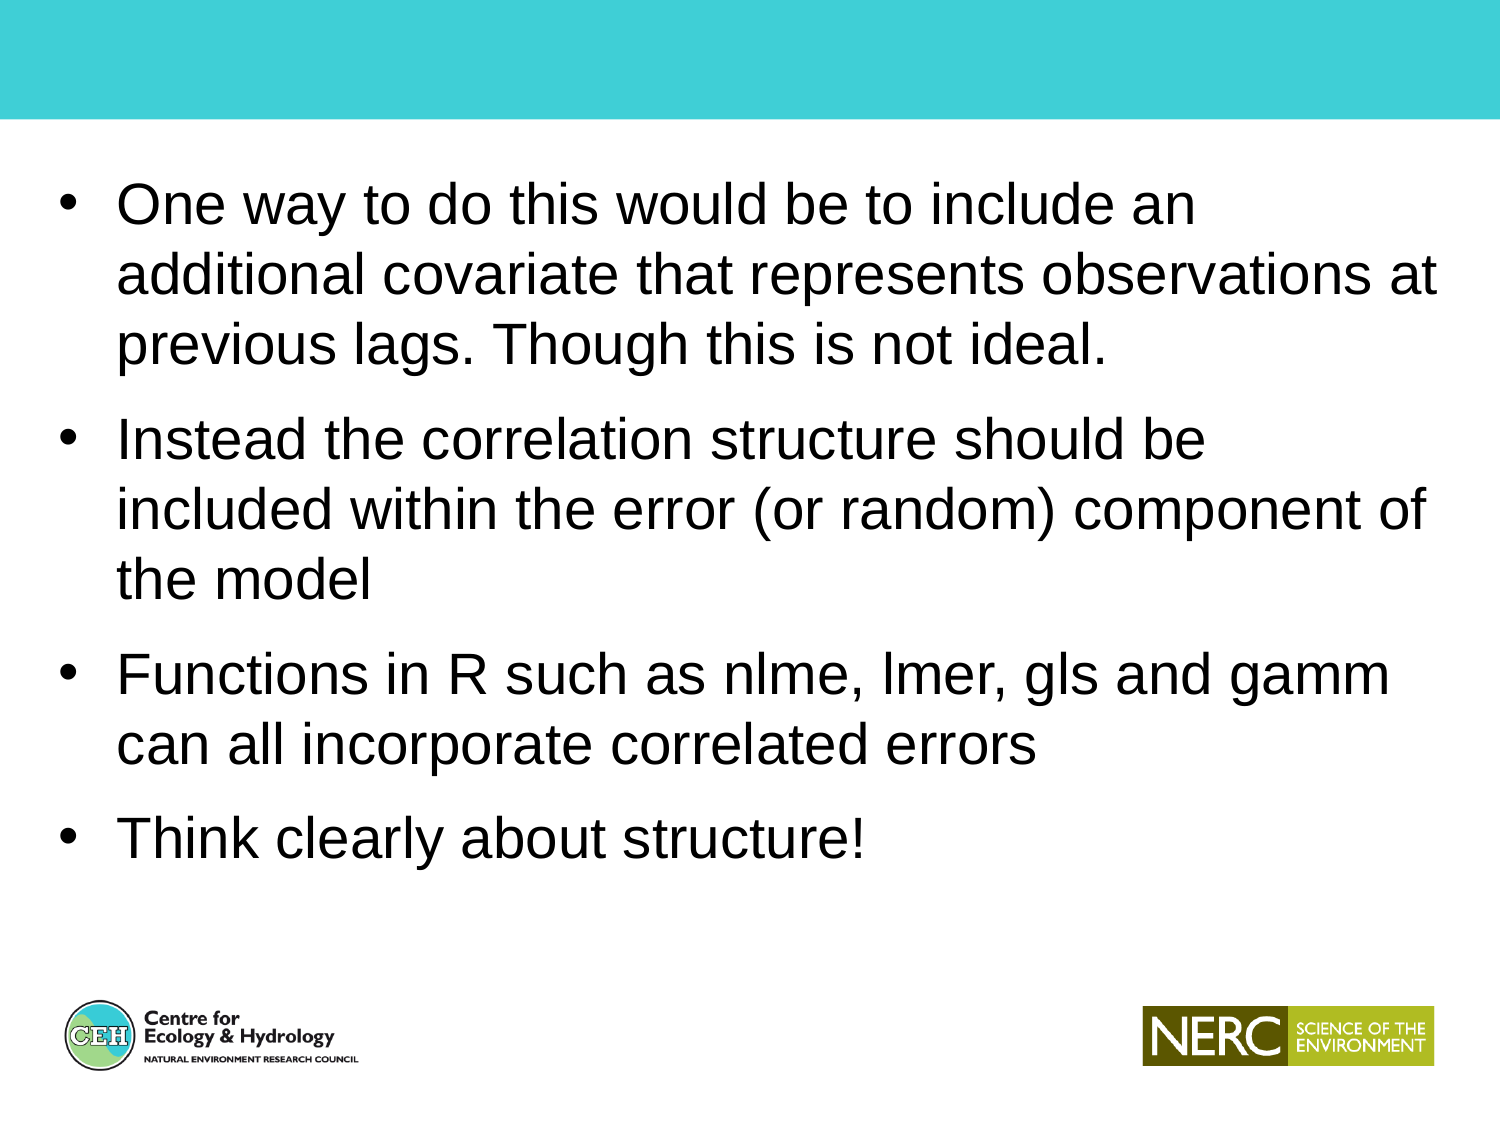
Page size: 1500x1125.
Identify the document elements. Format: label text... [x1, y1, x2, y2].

list One way to do this would be to include an additional covariate that represents observations at previous lags. Though this is not ideal. Instead the correlation structure should be included within the error (or random) component of the model Functions in R such as nlme, lmer, gls and gamm can all incorporate correlated errors Think clearly about structure! [0, 119, 1500, 1125]
